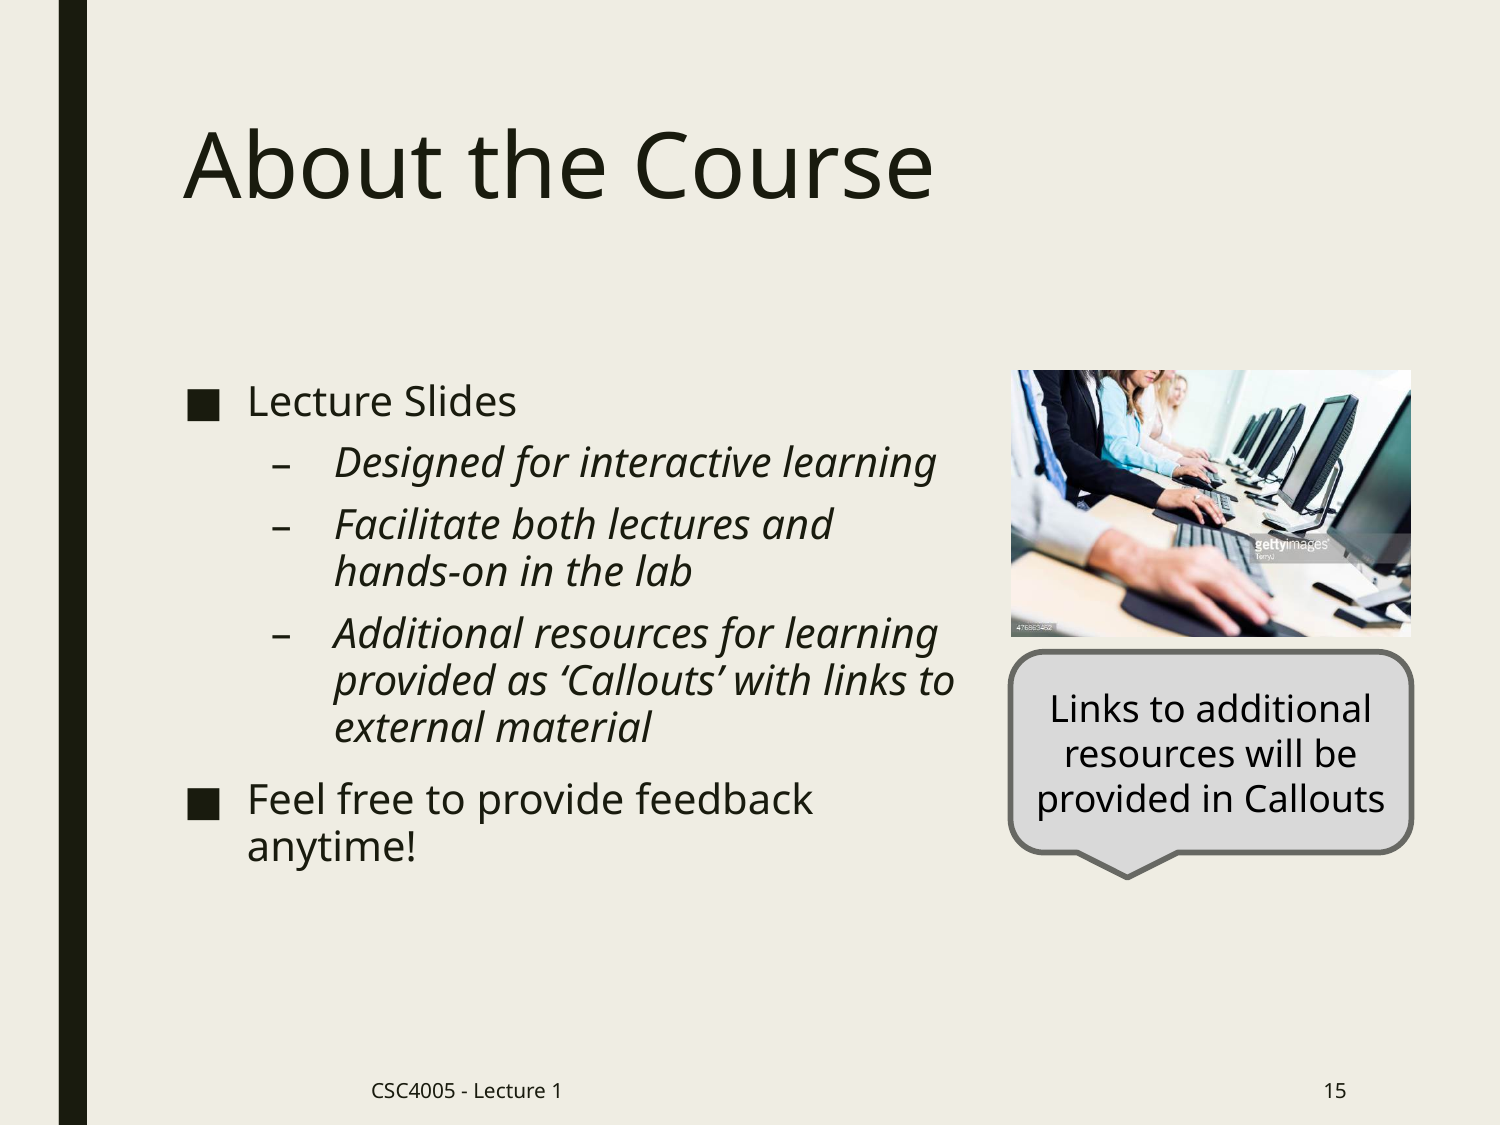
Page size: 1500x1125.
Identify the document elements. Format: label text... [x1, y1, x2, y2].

title About the Course [168, 112, 1351, 357]
list Lecture Slides Designed for interactive learning Facilitate both lectures and hands-on in the lab Additional resources for learning provided as ‘Callouts’ with links to external material Feel free to provide feedback anytime! [168, 371, 987, 1059]
slide_number 15 [1165, 1058, 1362, 1125]
text_box Links to additional resources will be provided in Callouts [1007, 648, 1415, 881]
picture [1011, 370, 1411, 637]
footer CSC4005 - Lecture 1 [355, 1058, 1129, 1125]
